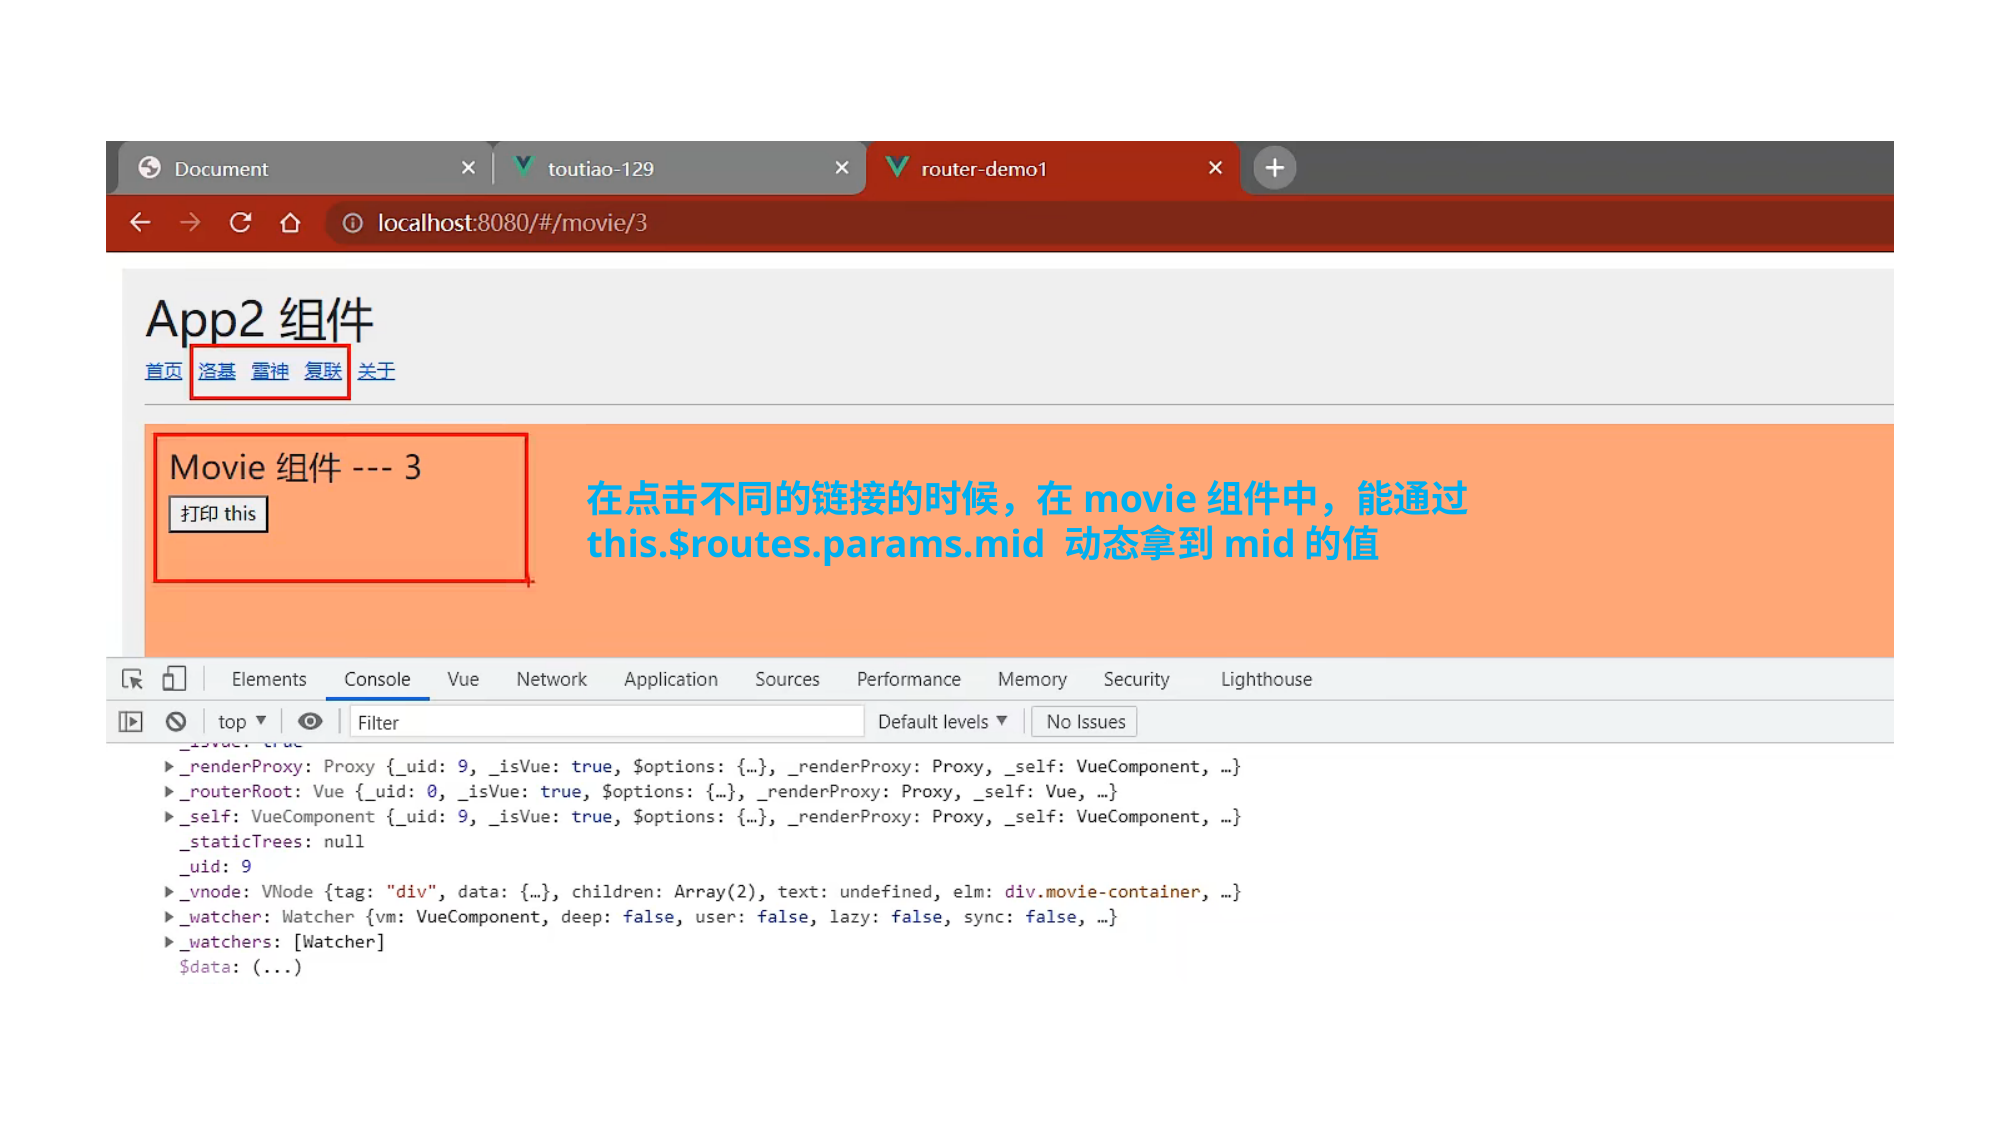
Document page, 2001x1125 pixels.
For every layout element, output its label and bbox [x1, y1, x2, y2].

picture [106, 141, 1894, 984]
